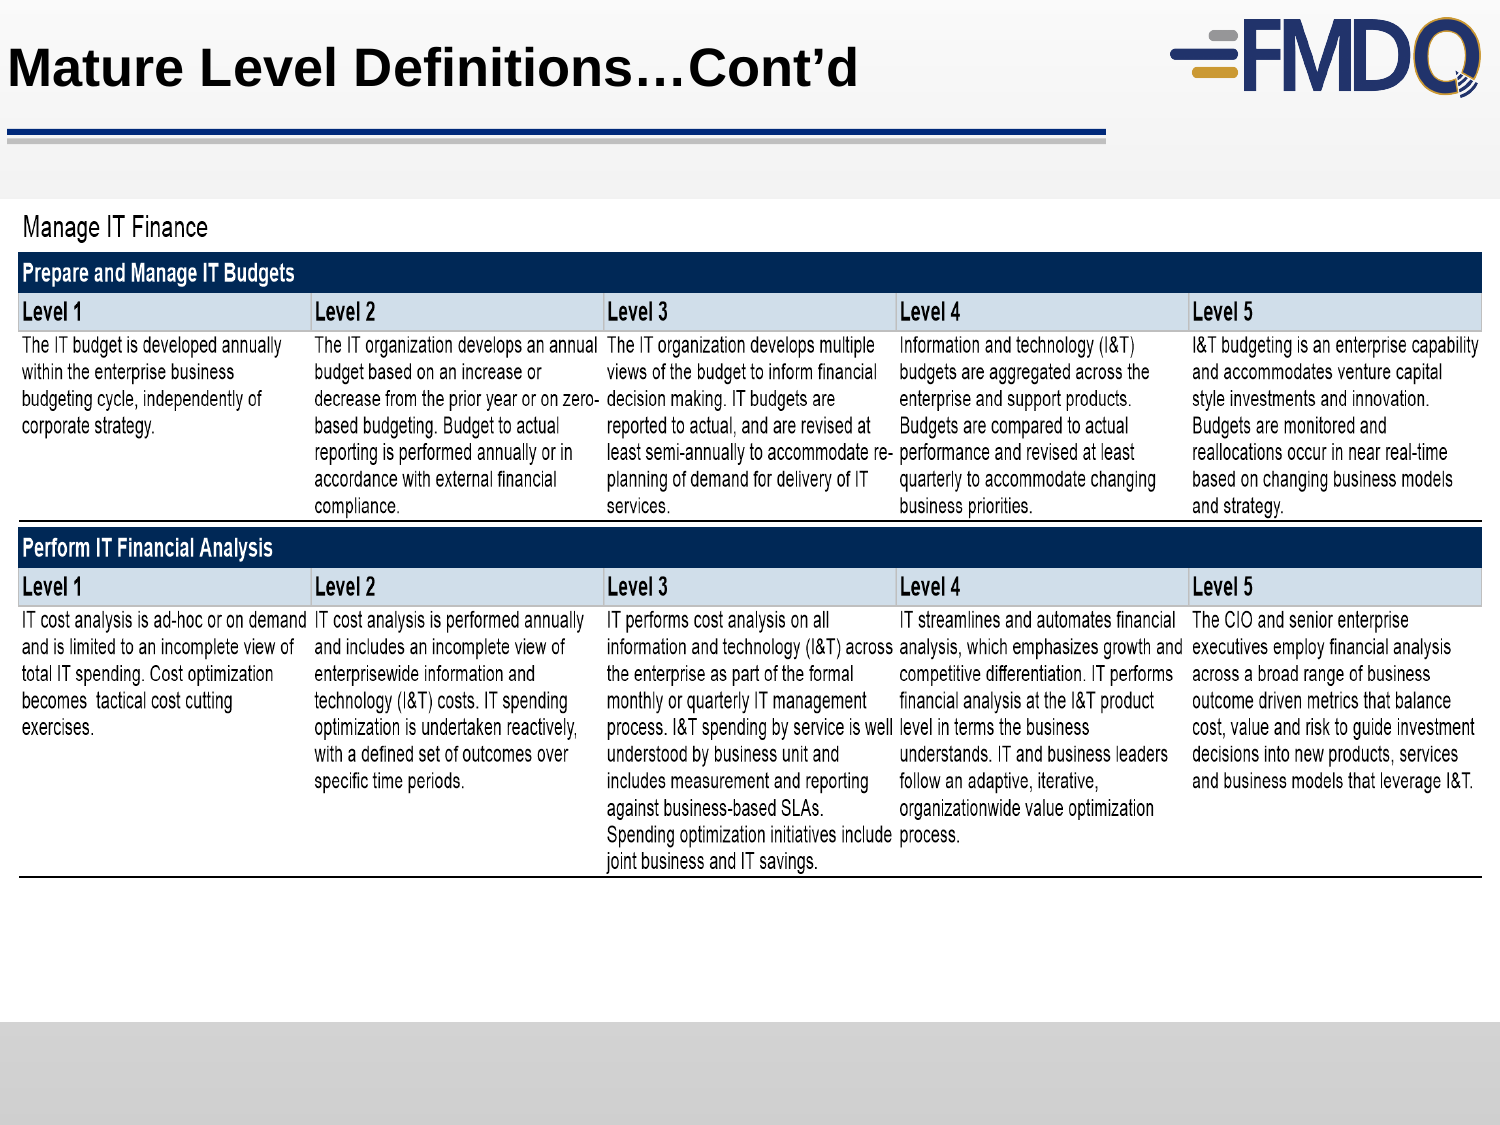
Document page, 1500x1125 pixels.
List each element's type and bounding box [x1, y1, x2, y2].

text_box [0, 32, 1165, 106]
picture [0, 199, 1500, 1022]
picture [1170, 17, 1481, 98]
